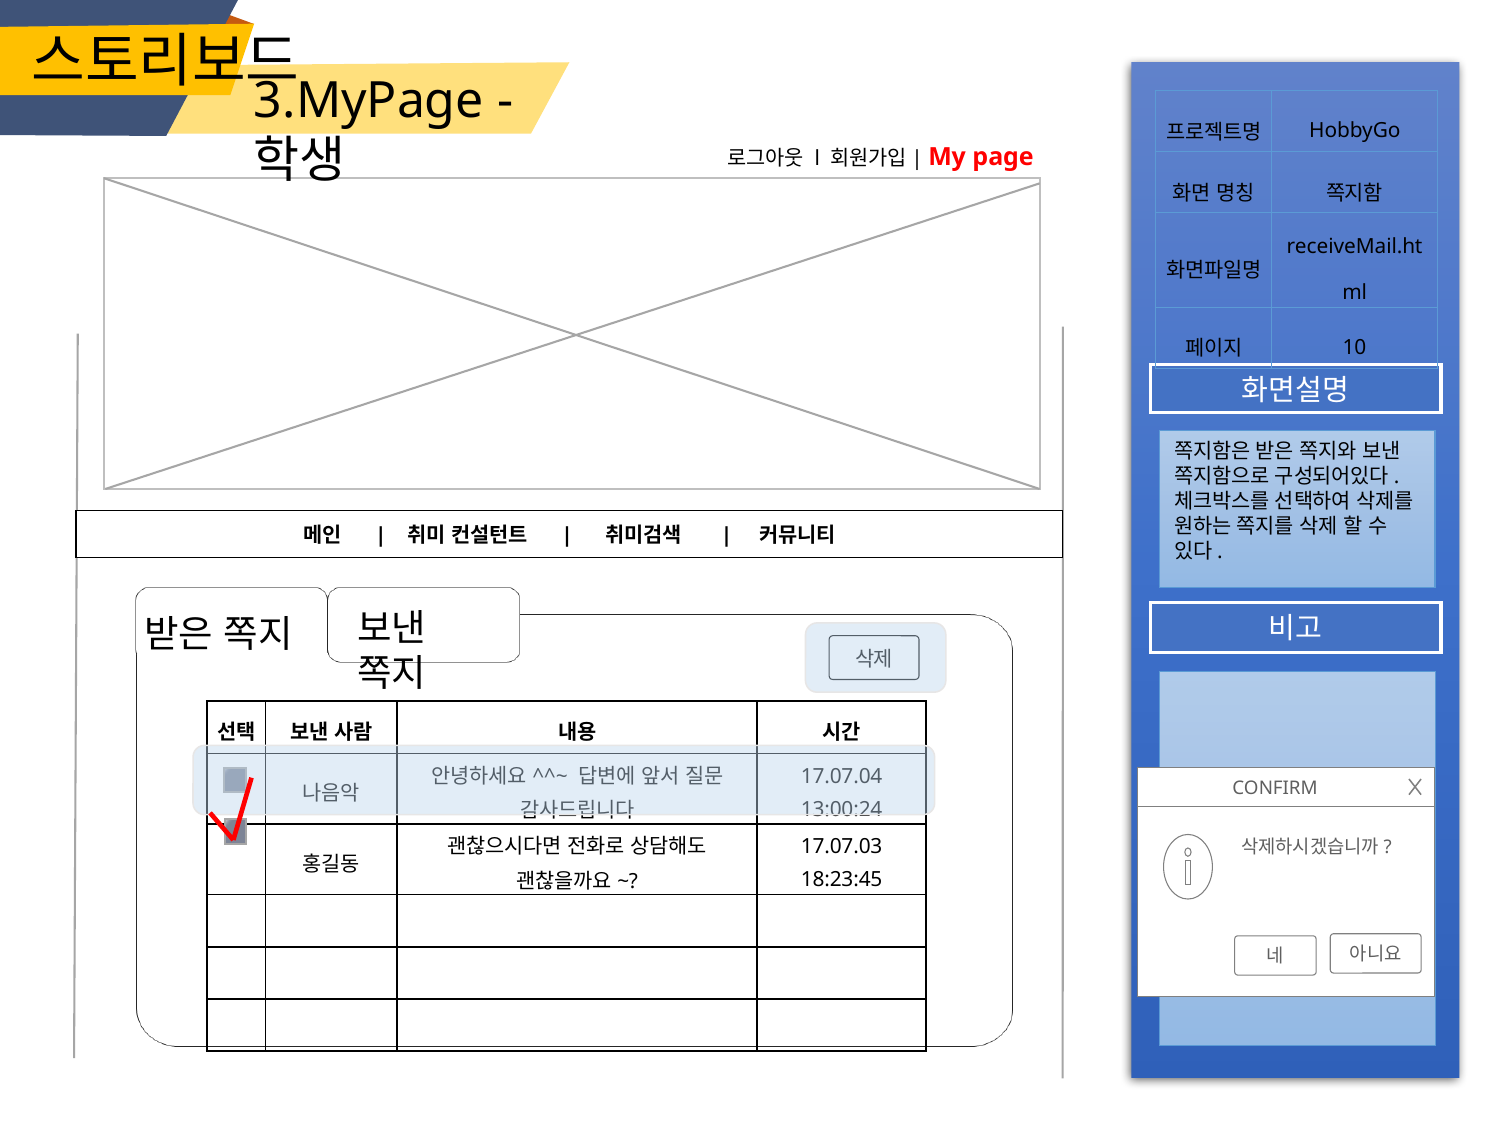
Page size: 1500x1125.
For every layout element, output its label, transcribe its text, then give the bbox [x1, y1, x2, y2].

table_cell 10 [1272, 308, 1437, 368]
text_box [103, 177, 1041, 490]
text_box 메인 | 취미 컨설턴트 | 취미검색 | 커뮤니티 [86, 510, 1056, 558]
table_cell 화면 명칭 [1156, 152, 1271, 212]
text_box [0, 0, 570, 137]
text_box 쪽지함은 받은 쪽지와 보낸 쪽지함으로 구성되어있다. 체크박스를 선택하여 삭제를 원하는 쪽지를 삭제 할 수 있다. [1159, 430, 1435, 588]
table_cell 화면파일명 [1156, 213, 1271, 307]
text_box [73, 333, 79, 1059]
text_box [1159, 1006, 1436, 1046]
table_cell receiveMail.html [1272, 213, 1437, 307]
table_header HobbyGo [1272, 91, 1437, 151]
text_box 비고 [1150, 602, 1441, 653]
table_cell 쪽지함 [1272, 152, 1437, 212]
picture [110, 569, 1033, 1069]
table_header 프로젝트명 [1156, 91, 1271, 151]
table_cell 페이지 [1156, 308, 1271, 368]
text_box 로그아웃 l 회원가입| My page [649, 133, 1055, 178]
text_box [1137, 766, 1436, 997]
text_box 화면설명 [1150, 364, 1441, 413]
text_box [209, 777, 252, 841]
text_box [1159, 671, 1436, 765]
text_box [1131, 62, 1460, 1078]
